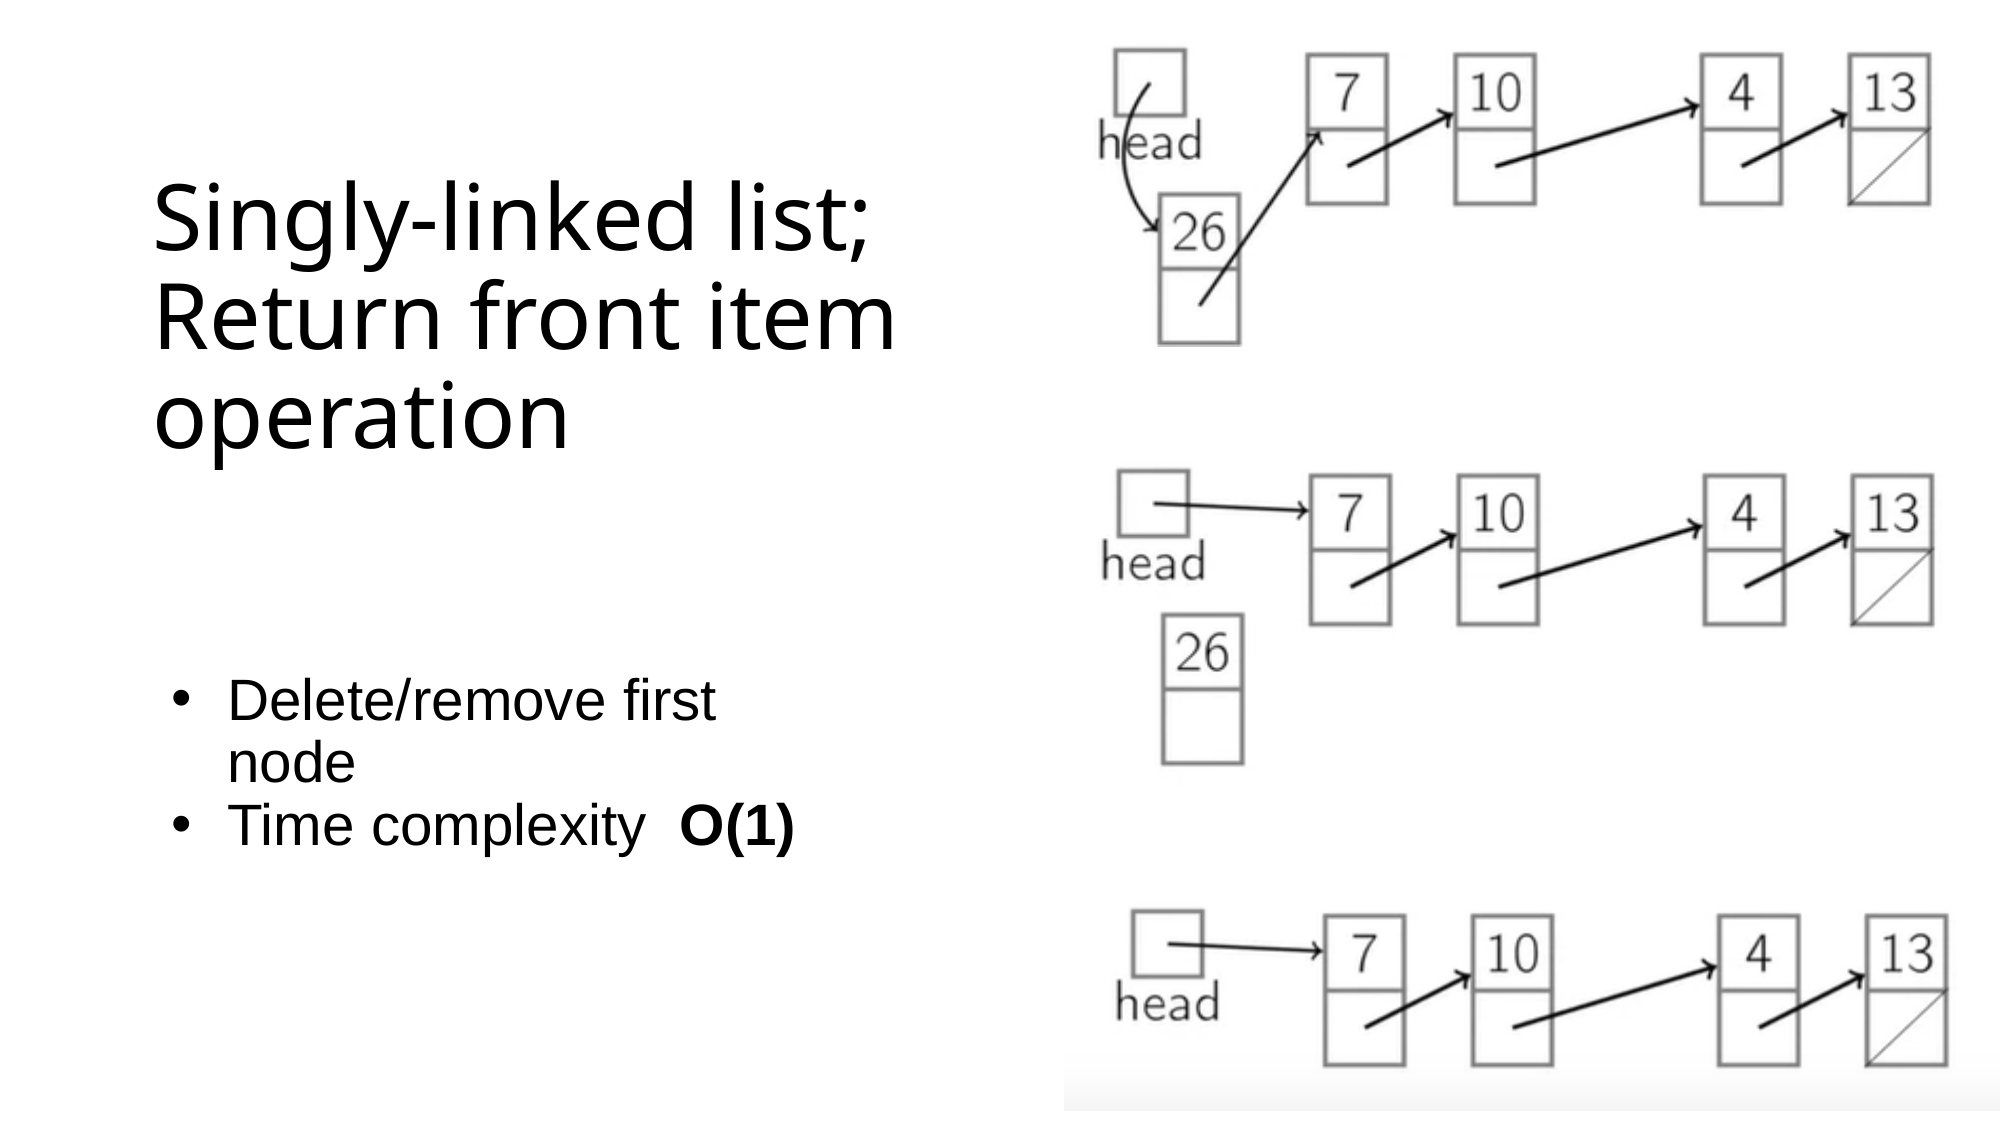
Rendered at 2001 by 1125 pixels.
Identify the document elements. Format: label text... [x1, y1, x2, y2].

picture [1072, 414, 1992, 789]
picture [1077, 0, 1987, 347]
title Singly-linked list; Return front item operation [137, 59, 969, 581]
picture [1064, 856, 2000, 1111]
list Delete/remove first node Time complexity O(1) [137, 662, 874, 1014]
